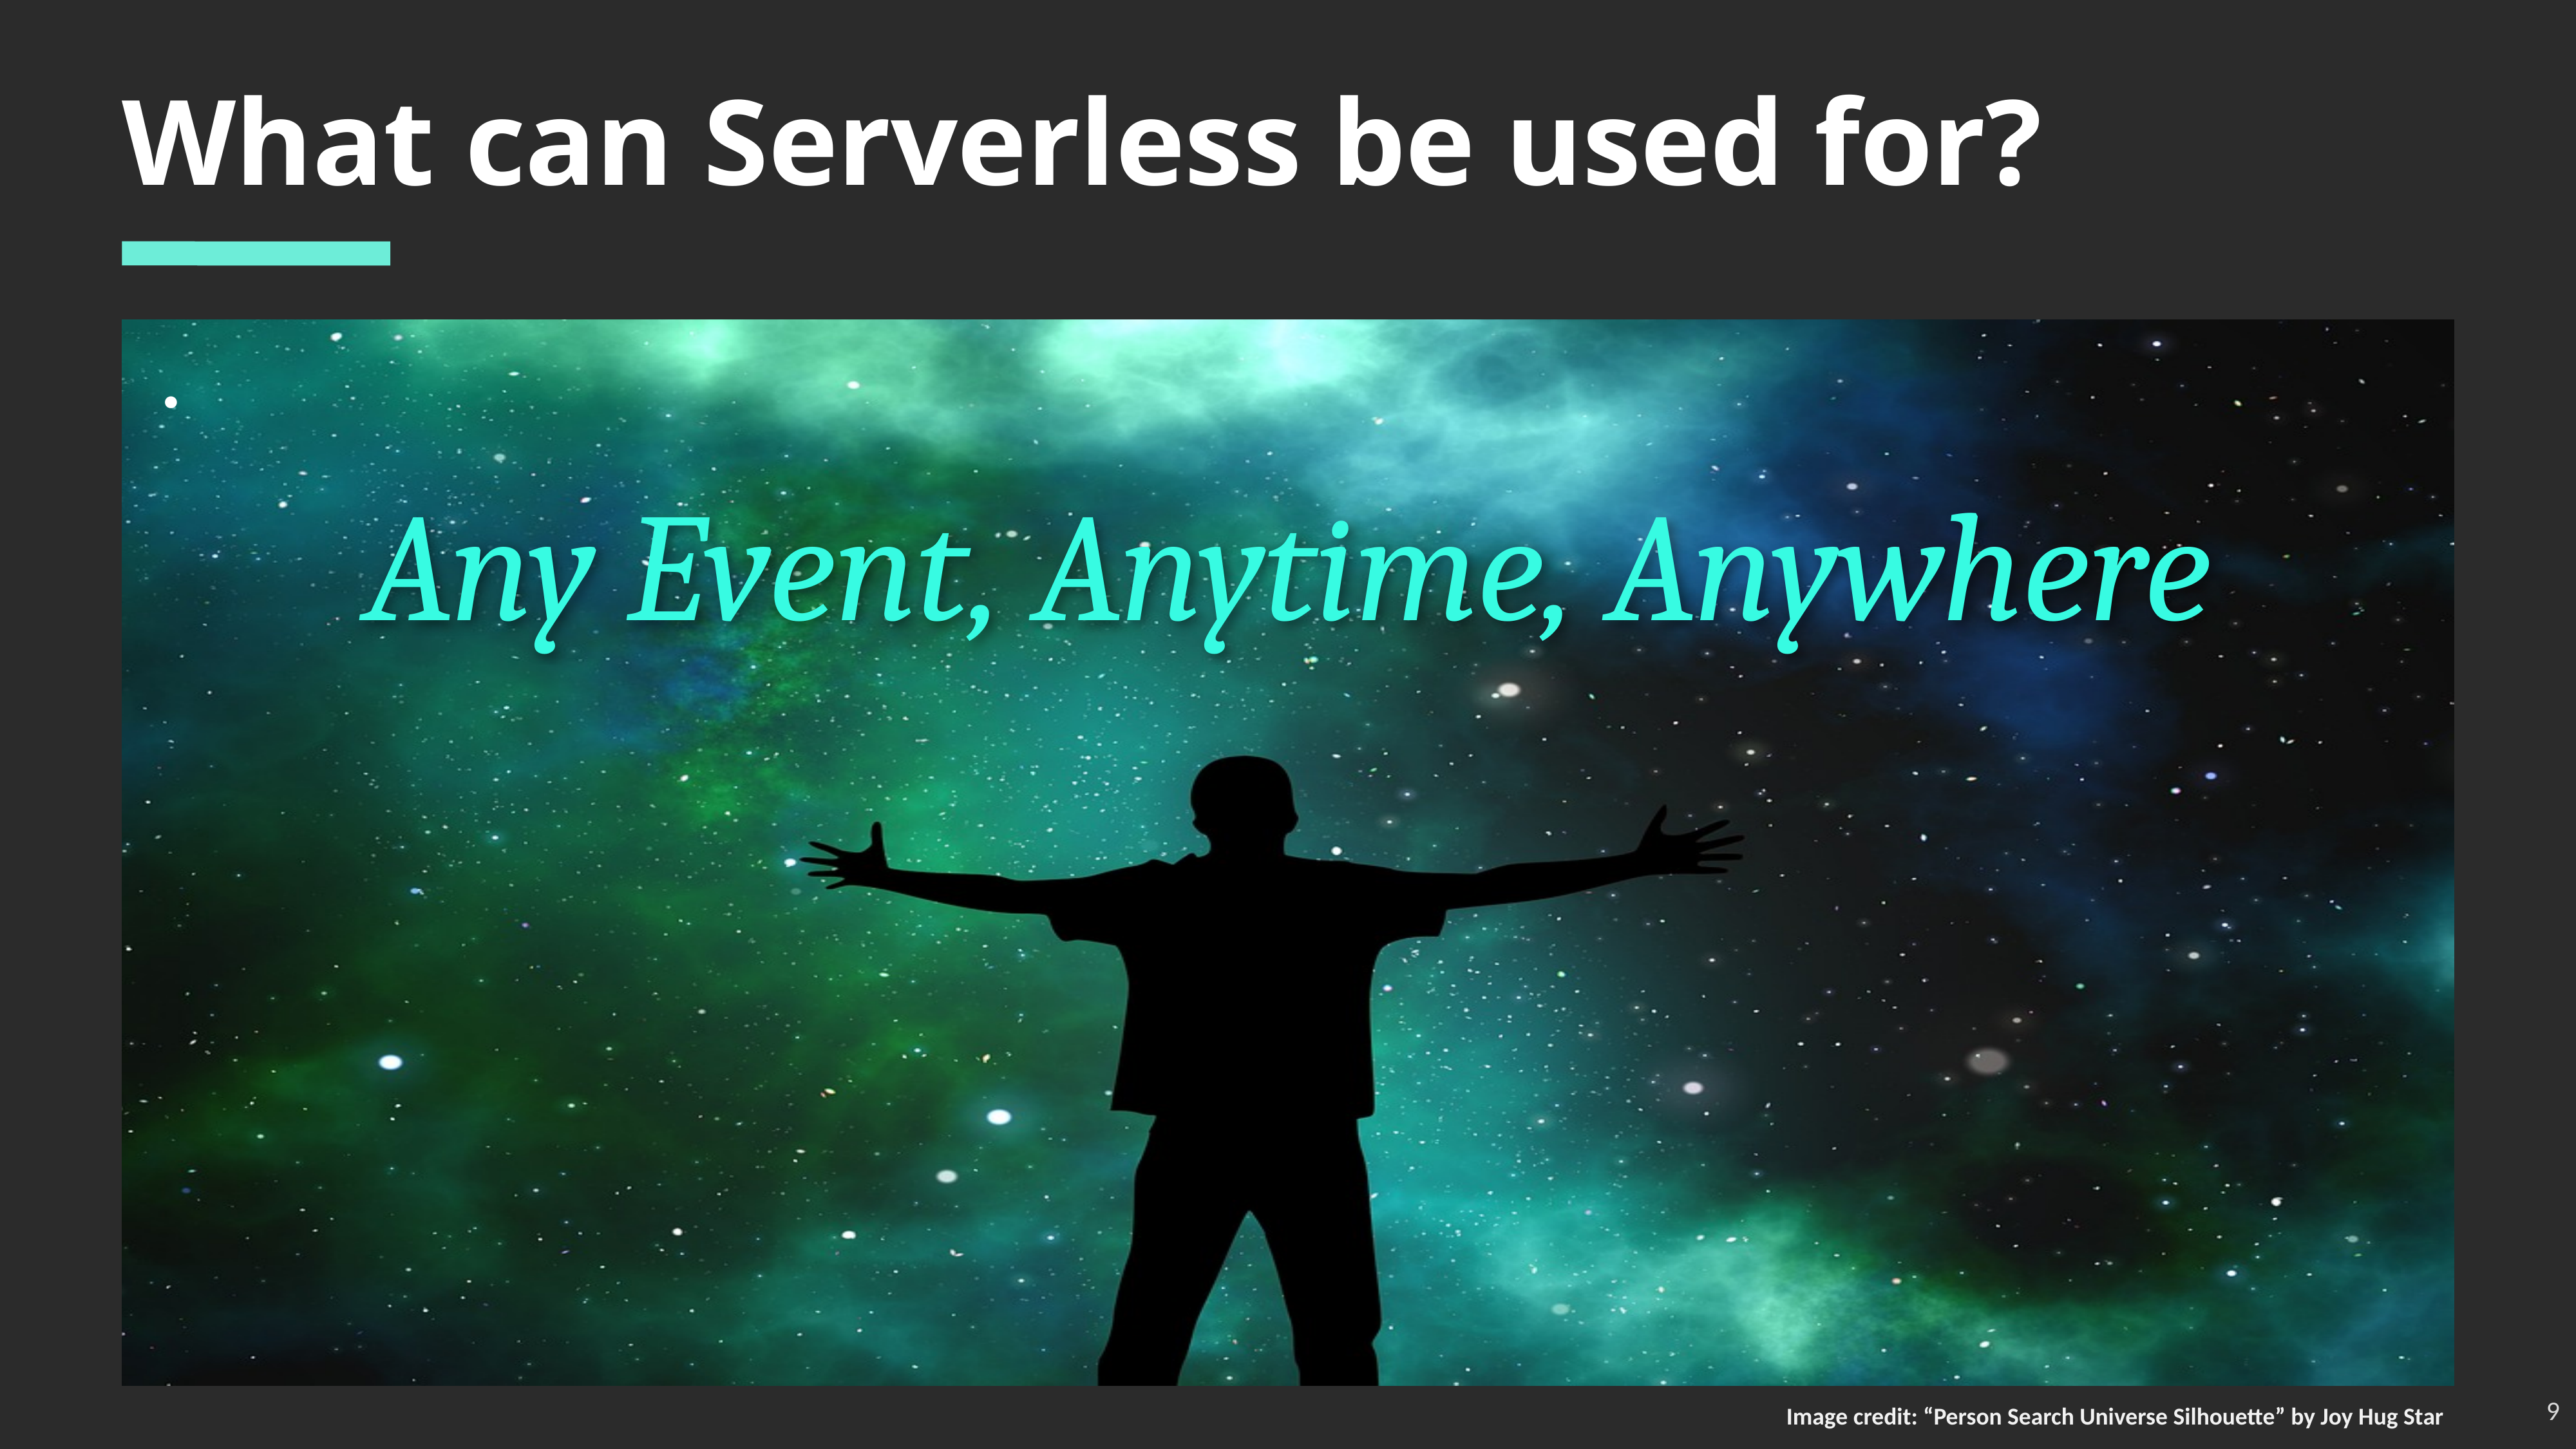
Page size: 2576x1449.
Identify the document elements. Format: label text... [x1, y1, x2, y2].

text_box What can Serverless be used for? [122, 67, 2130, 319]
picture [122, 319, 2454, 1386]
slide_number 9 [2110, 1393, 2561, 1432]
text_box Image credit: “Person Search Universe Silhouette” by Joy Hug Star [801, 1396, 2454, 1434]
